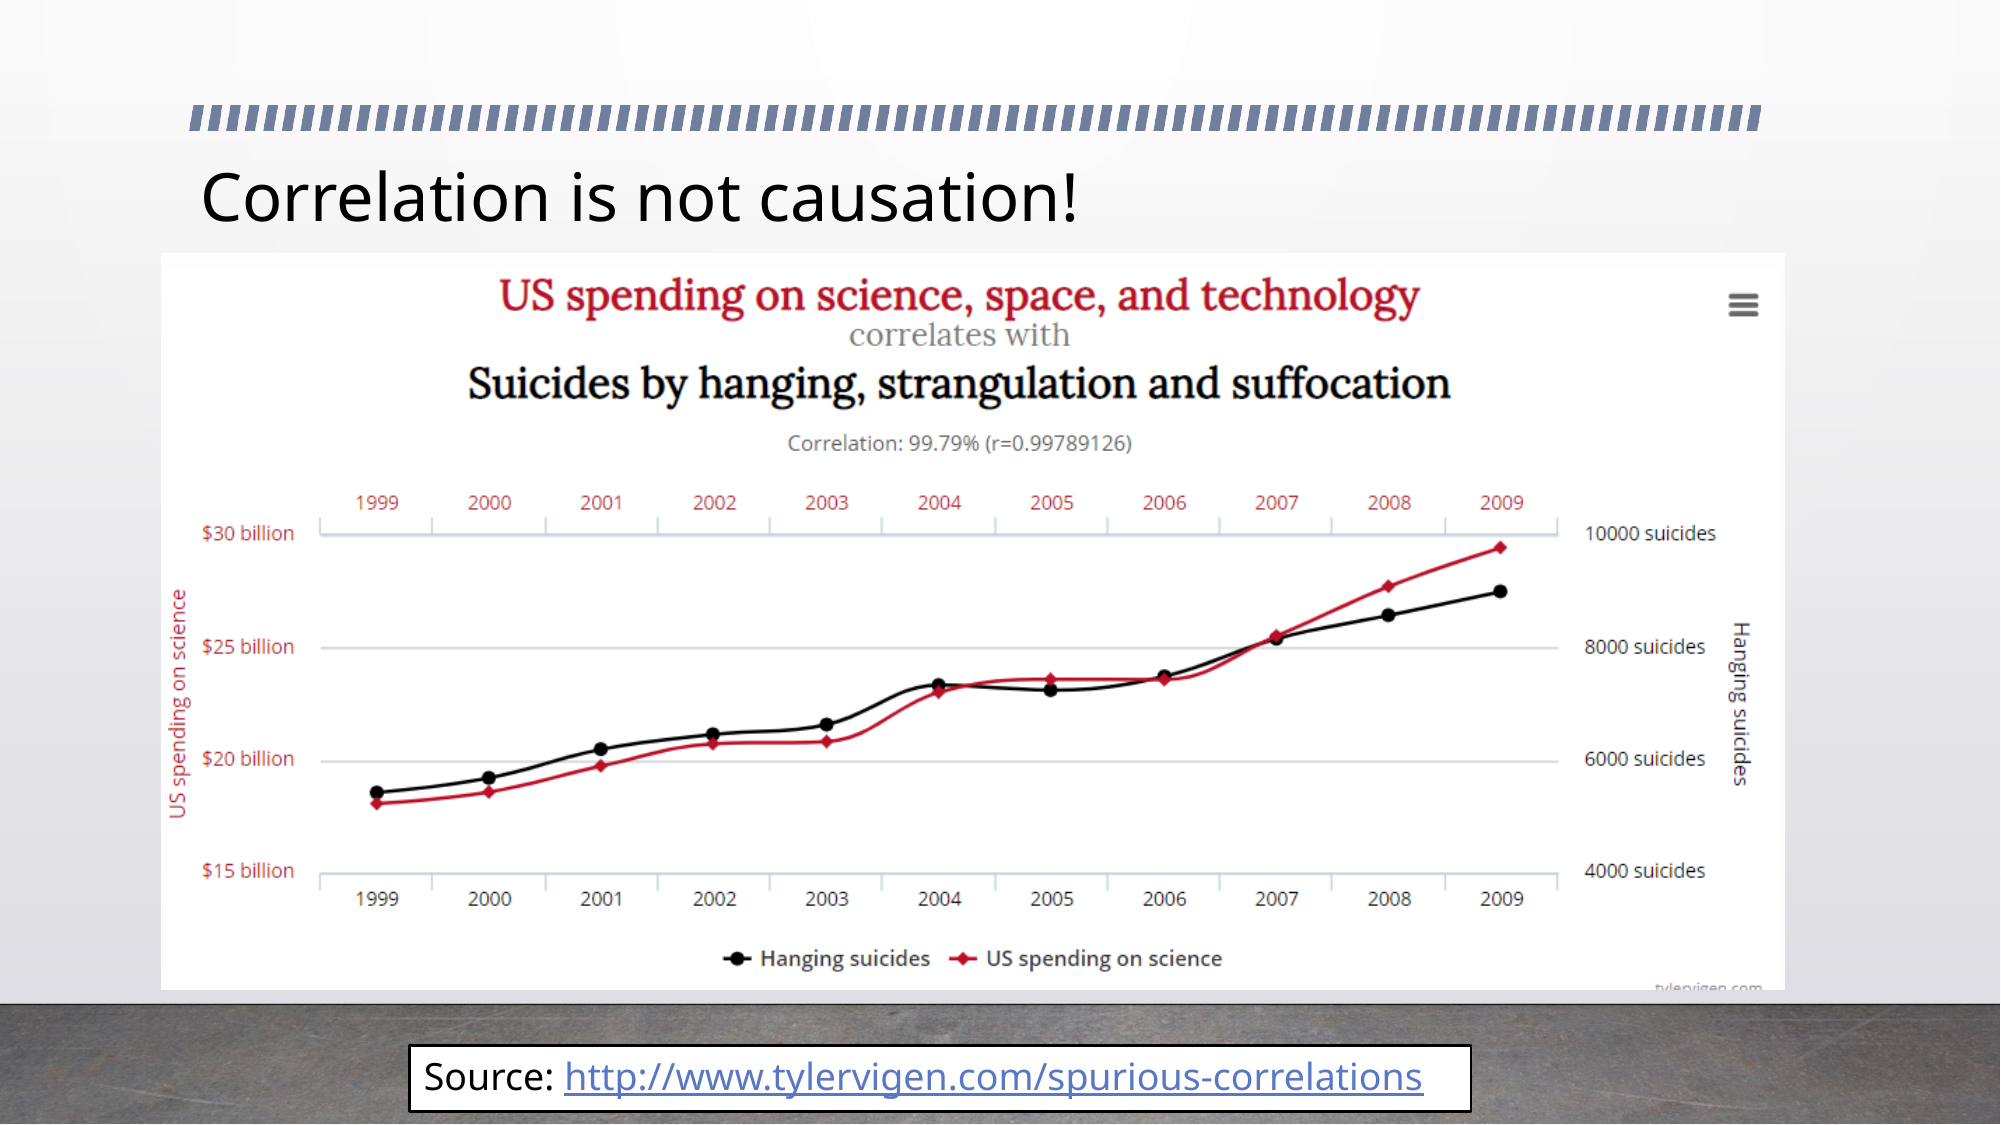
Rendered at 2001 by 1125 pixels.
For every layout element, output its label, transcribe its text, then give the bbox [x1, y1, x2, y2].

picture [0, 1004, 2000, 1124]
picture [160, 253, 1786, 990]
title Correlation is not causation! [185, 156, 1761, 253]
text_box Source: http://www.tylervigen.com/spurious-correlations [408, 1044, 1472, 1113]
